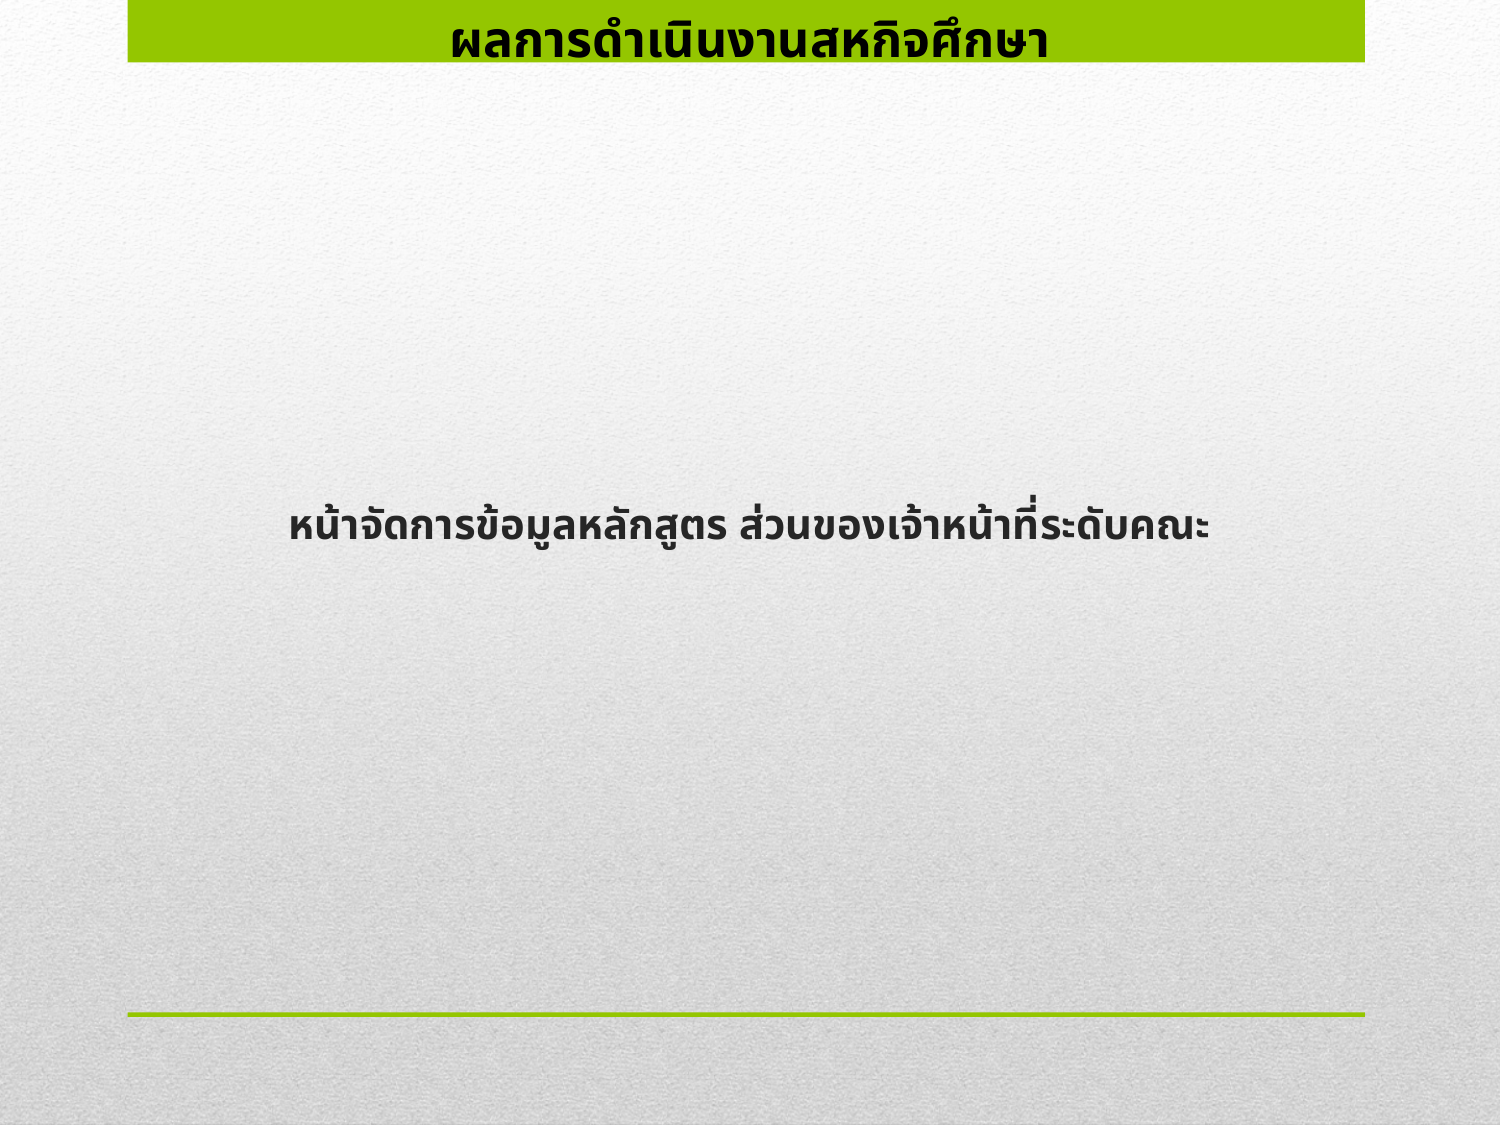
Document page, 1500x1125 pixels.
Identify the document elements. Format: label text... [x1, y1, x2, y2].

text_box ผลการดำเนินงานสหกิจศึกษา [0, 0, 1500, 75]
title หน้าจัดการข้อมูลหลักสูตร ส่วนของเจ้าหน้าที่ระดับคณะ [0, 437, 1500, 675]
